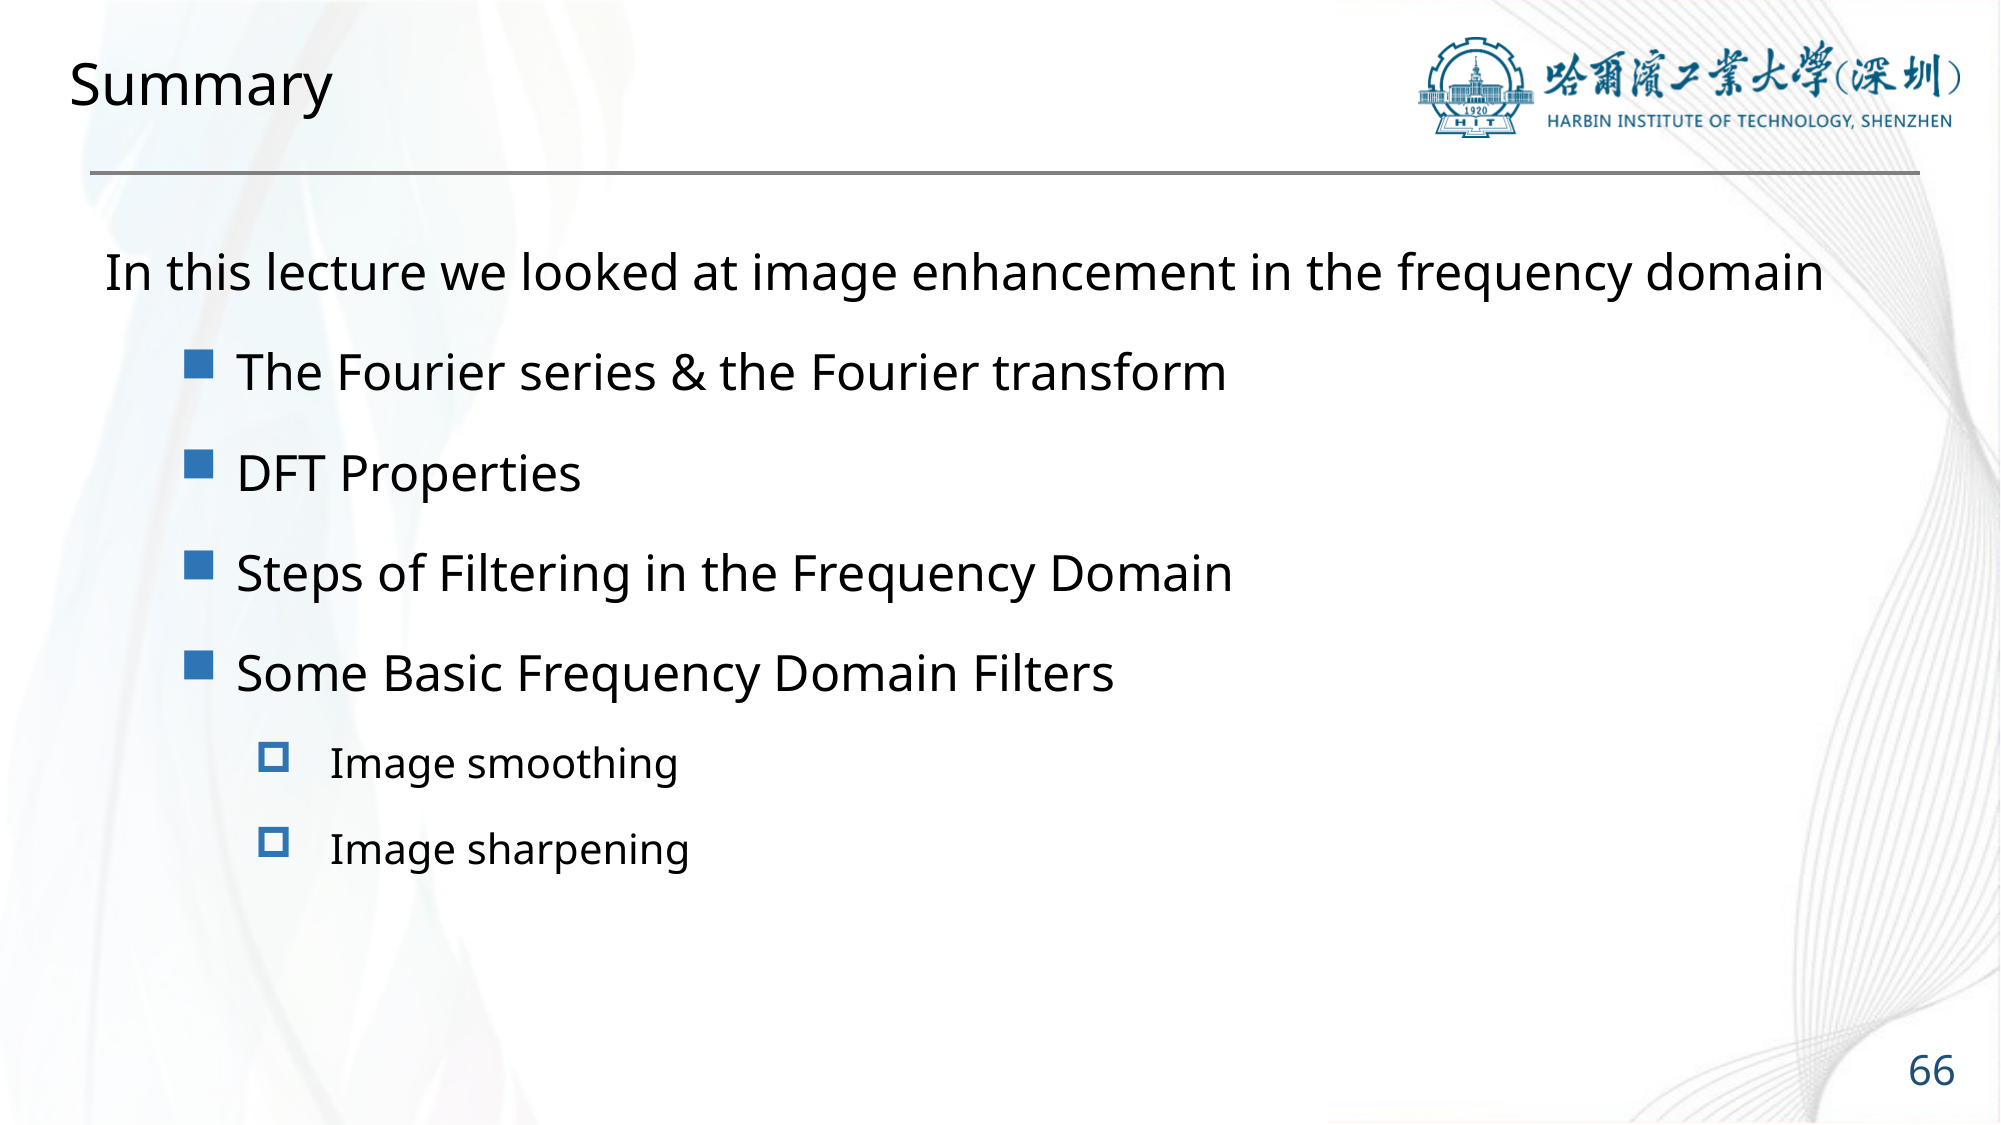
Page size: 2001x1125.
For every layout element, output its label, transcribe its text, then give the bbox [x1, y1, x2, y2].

title Summary [54, 0, 1385, 174]
picture [0, 0, 2001, 1125]
list In this lecture we looked at image enhancement in the frequency domain The Fourier series & the Fourier transform DFT Properties Steps of Filtering in the Frequency Domain Some Basic Frequency Domain Filters Image smoothing Image sharpening [90, 202, 1934, 987]
slide_number 66 [1521, 1042, 1972, 1103]
